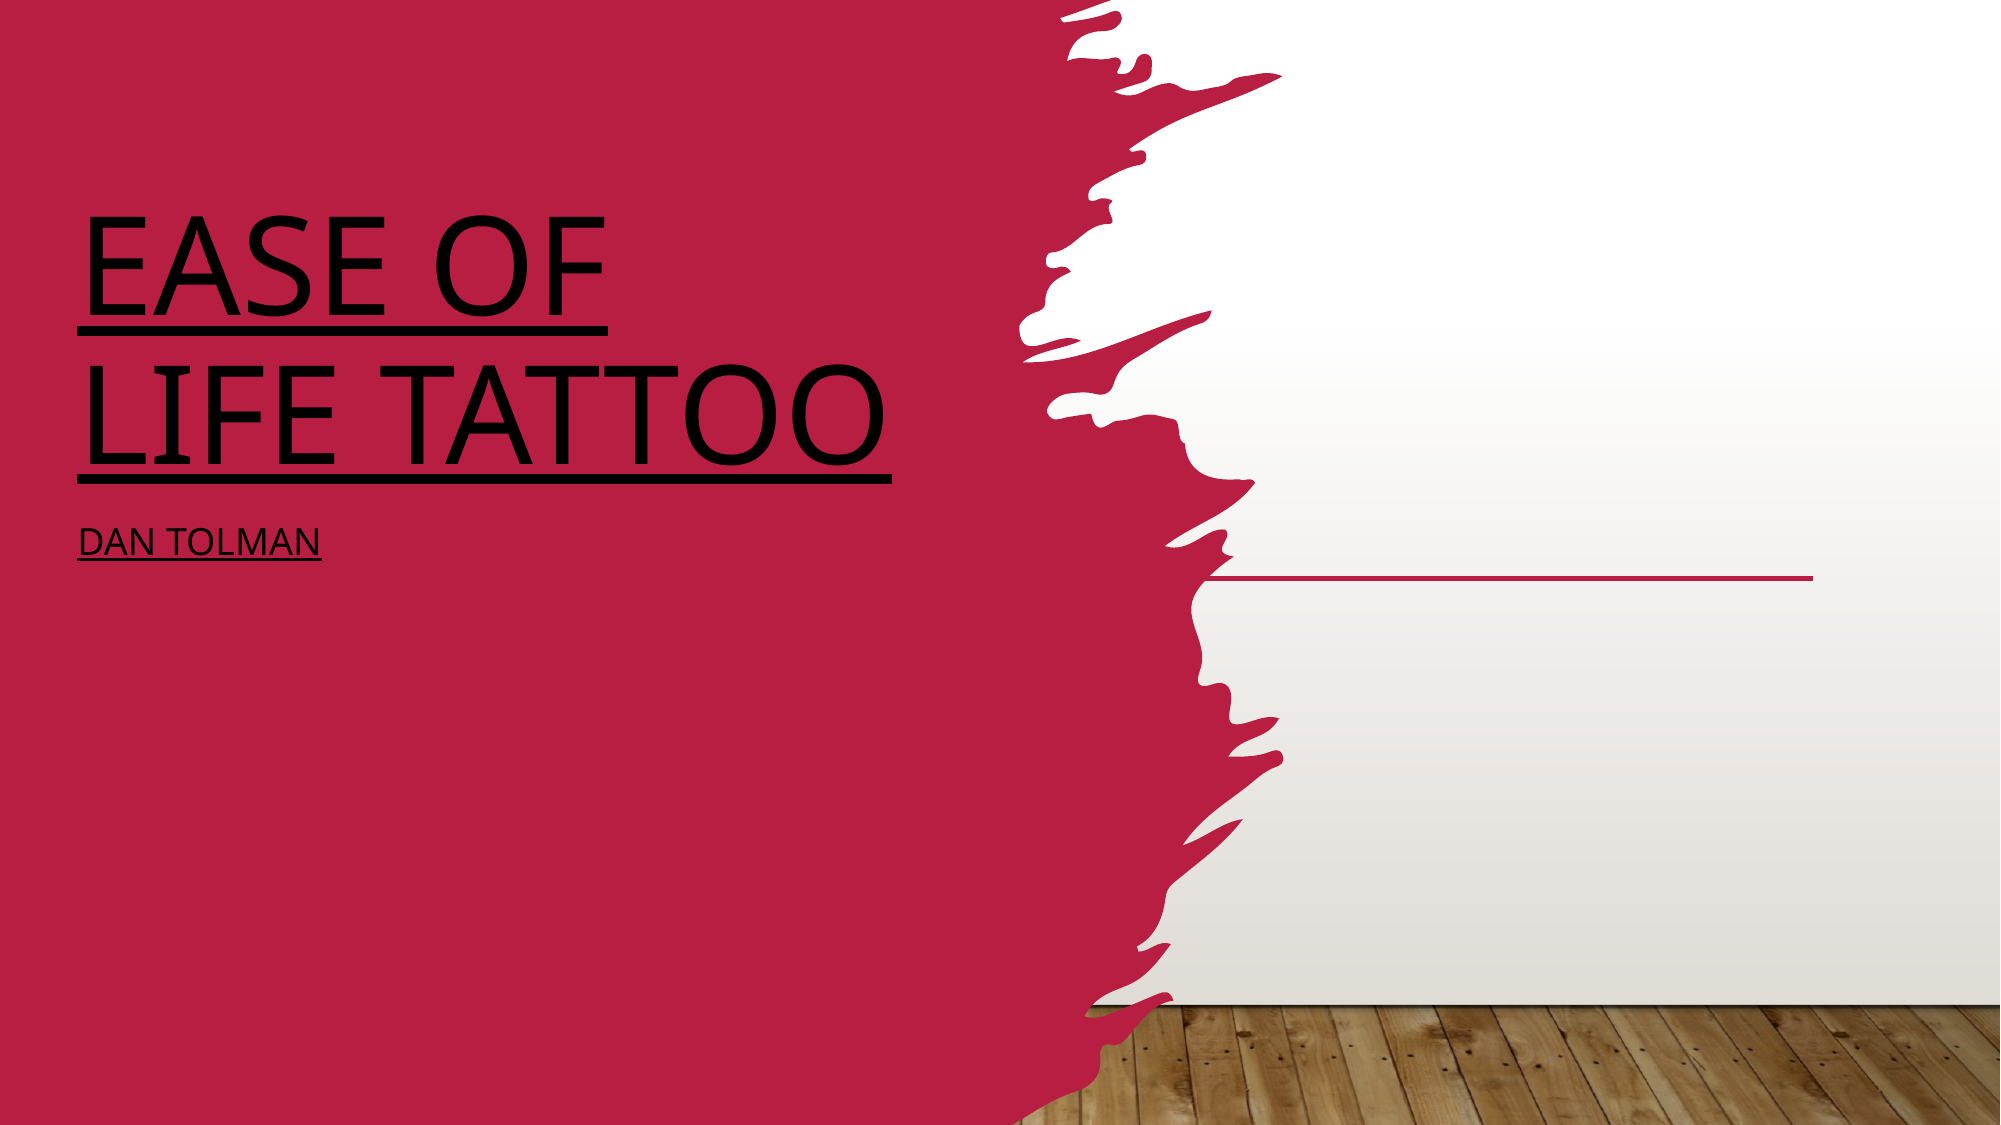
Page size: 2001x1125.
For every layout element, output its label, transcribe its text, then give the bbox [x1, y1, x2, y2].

title Ease OF Life Tattoo [62, 76, 1480, 493]
subtitle Dan Tolman [62, 493, 1480, 655]
picture [1086, 1005, 1129, 1017]
picture [1014, 1005, 2000, 1125]
